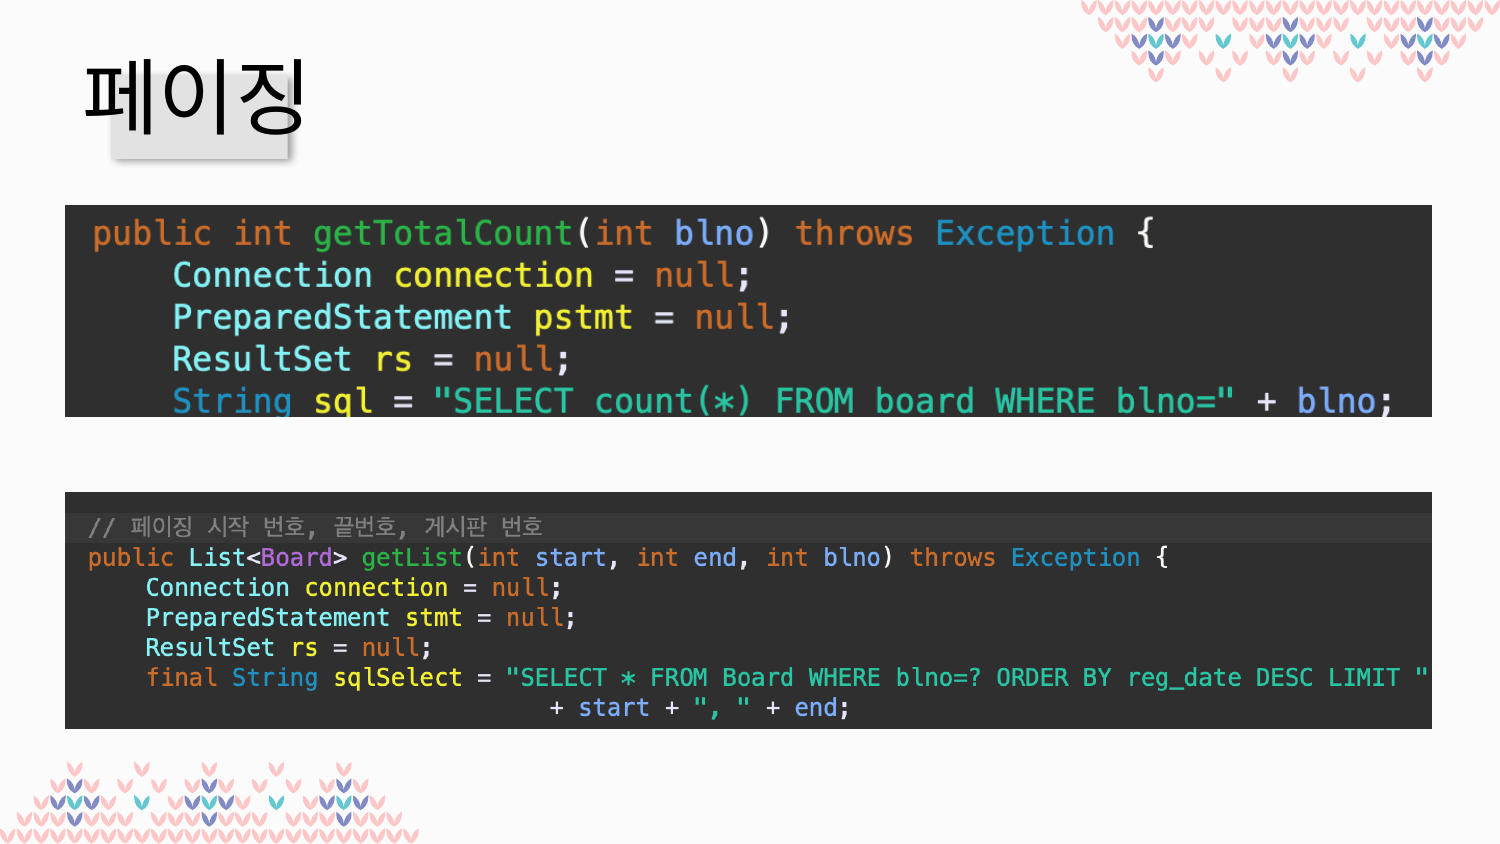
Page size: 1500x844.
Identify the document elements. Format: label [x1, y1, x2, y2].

picture [65, 205, 1433, 417]
picture [65, 492, 1433, 730]
text_box [106, 37, 289, 160]
